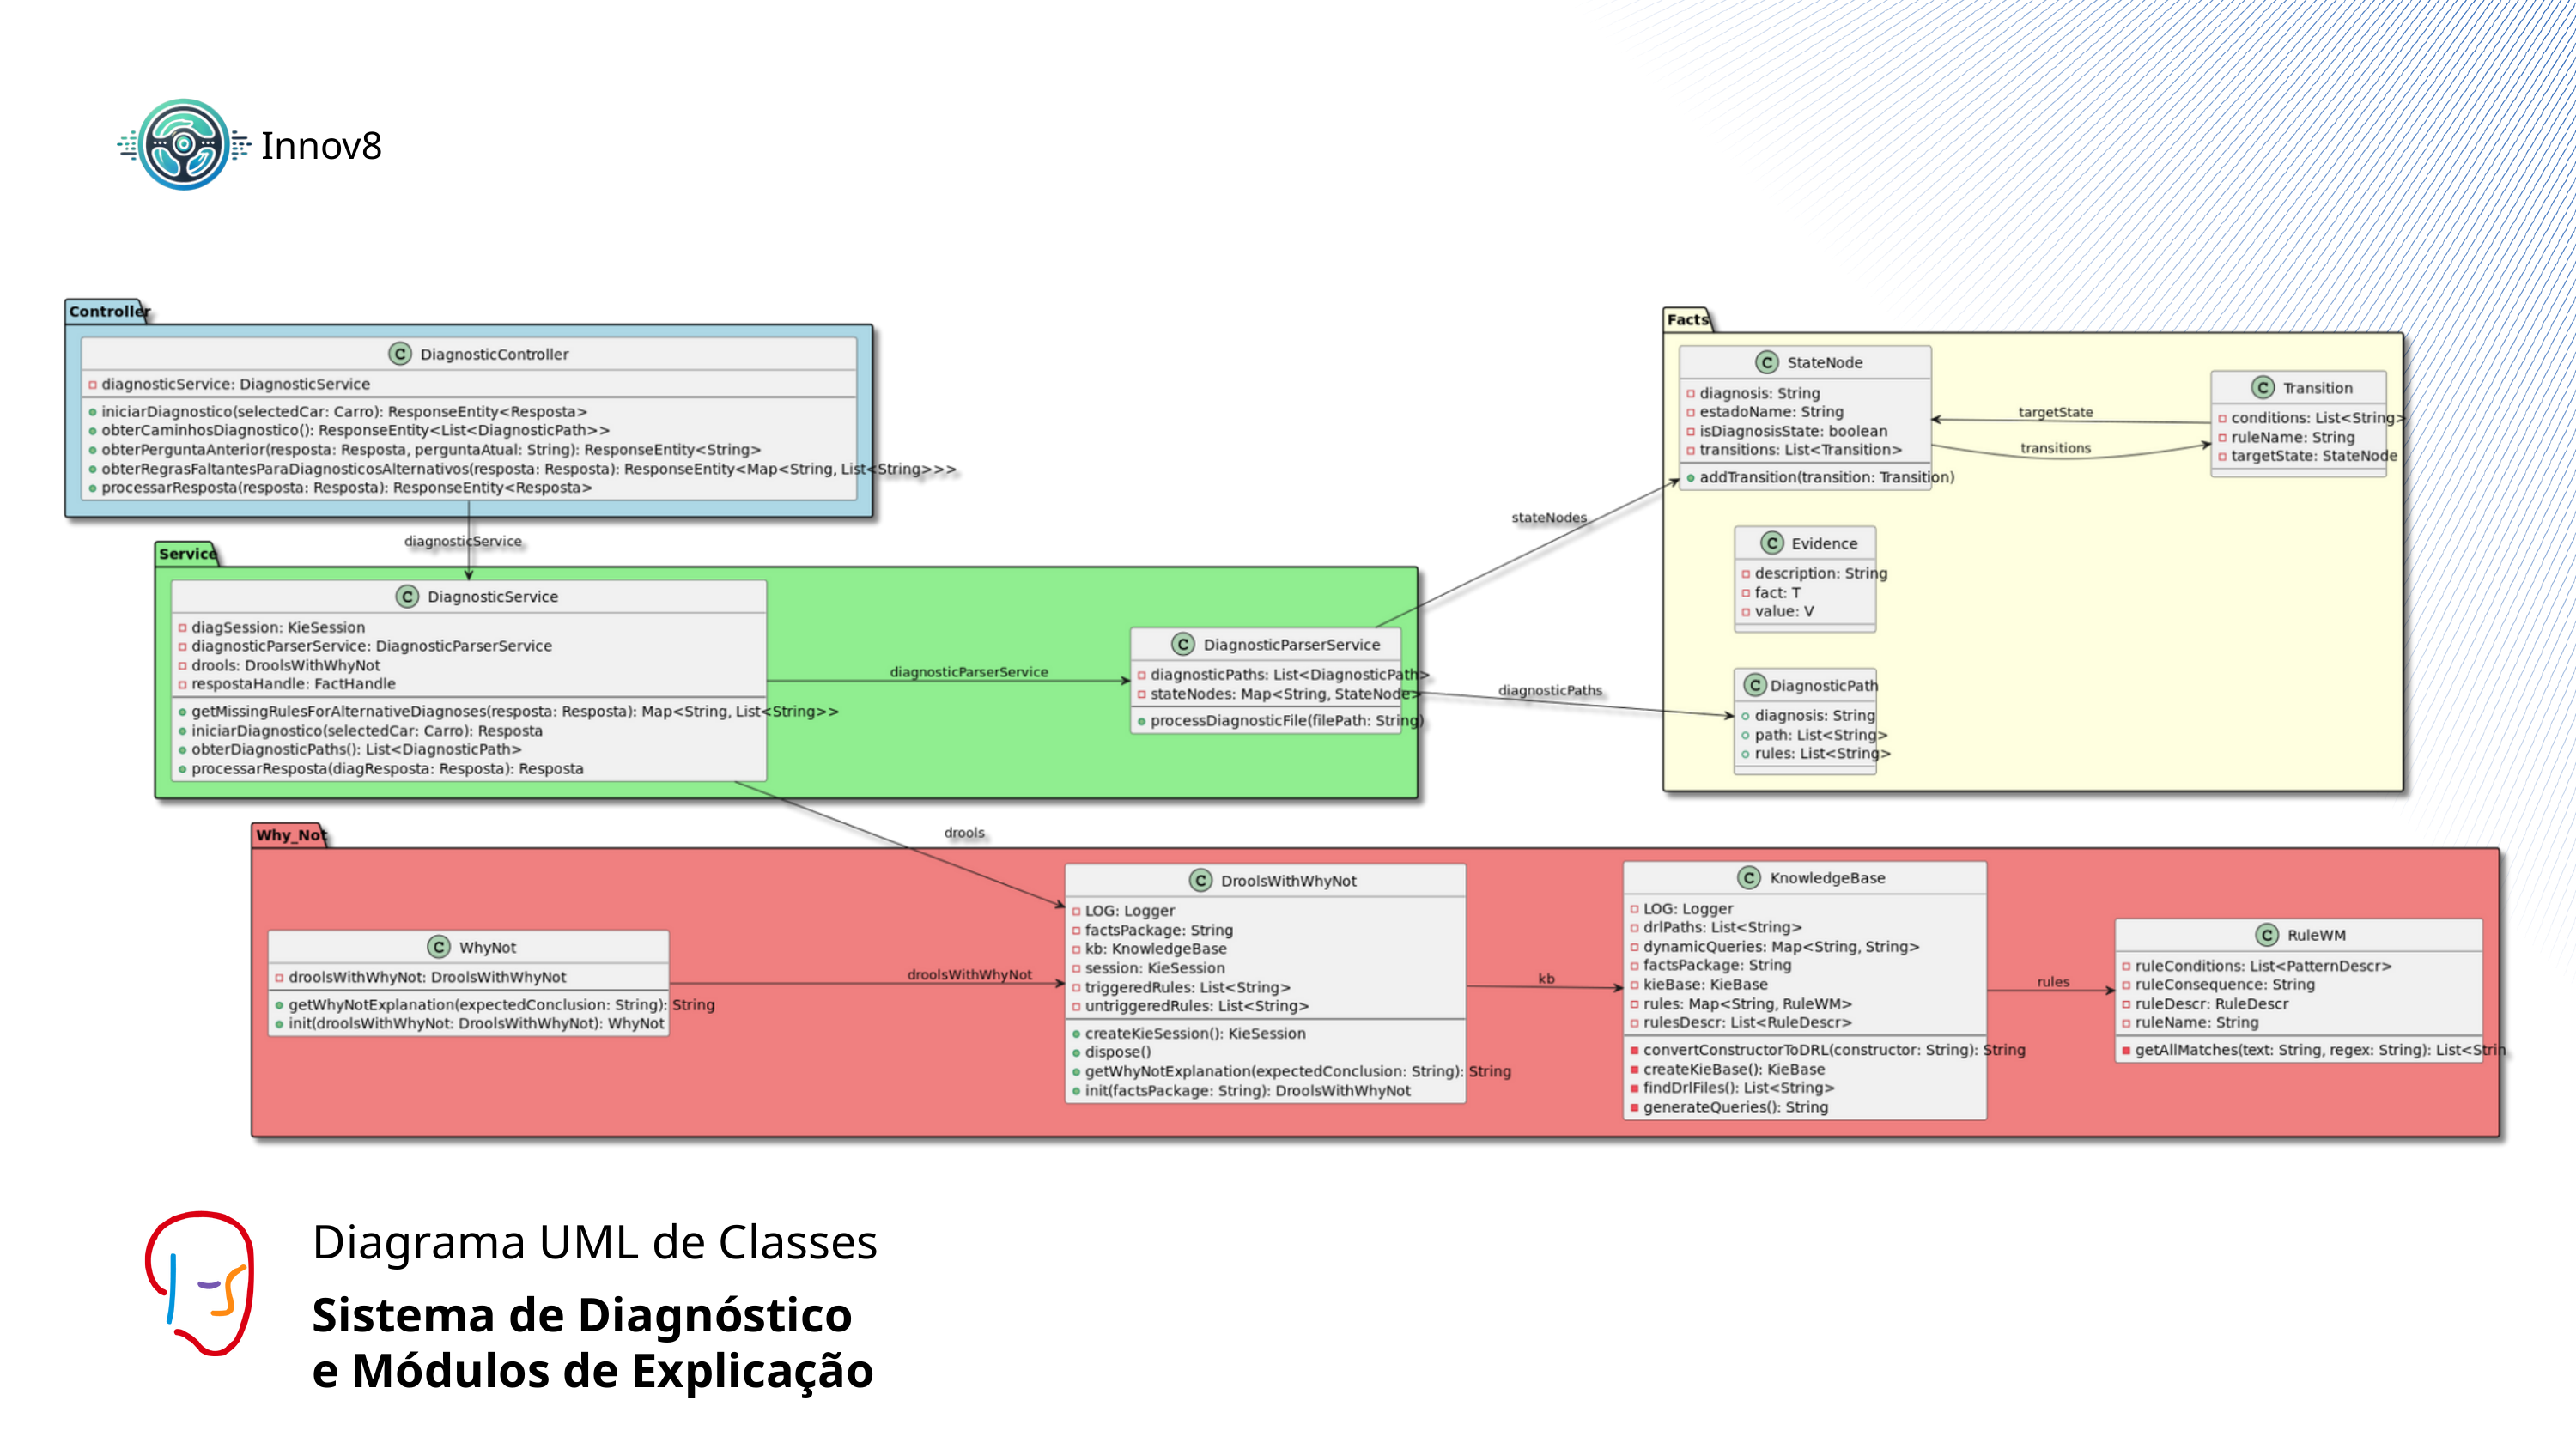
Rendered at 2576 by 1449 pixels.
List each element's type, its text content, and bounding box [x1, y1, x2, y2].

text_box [115, 97, 641, 192]
text_box [144, 1210, 254, 1356]
text_box [1473, 0, 2576, 1015]
text_box Diagrama UML de Classes [312, 1212, 1316, 1269]
text_box Sistema de Diagnóstico e Módulos de Explicação [312, 1284, 1316, 1397]
text_box [42, 291, 2534, 1157]
